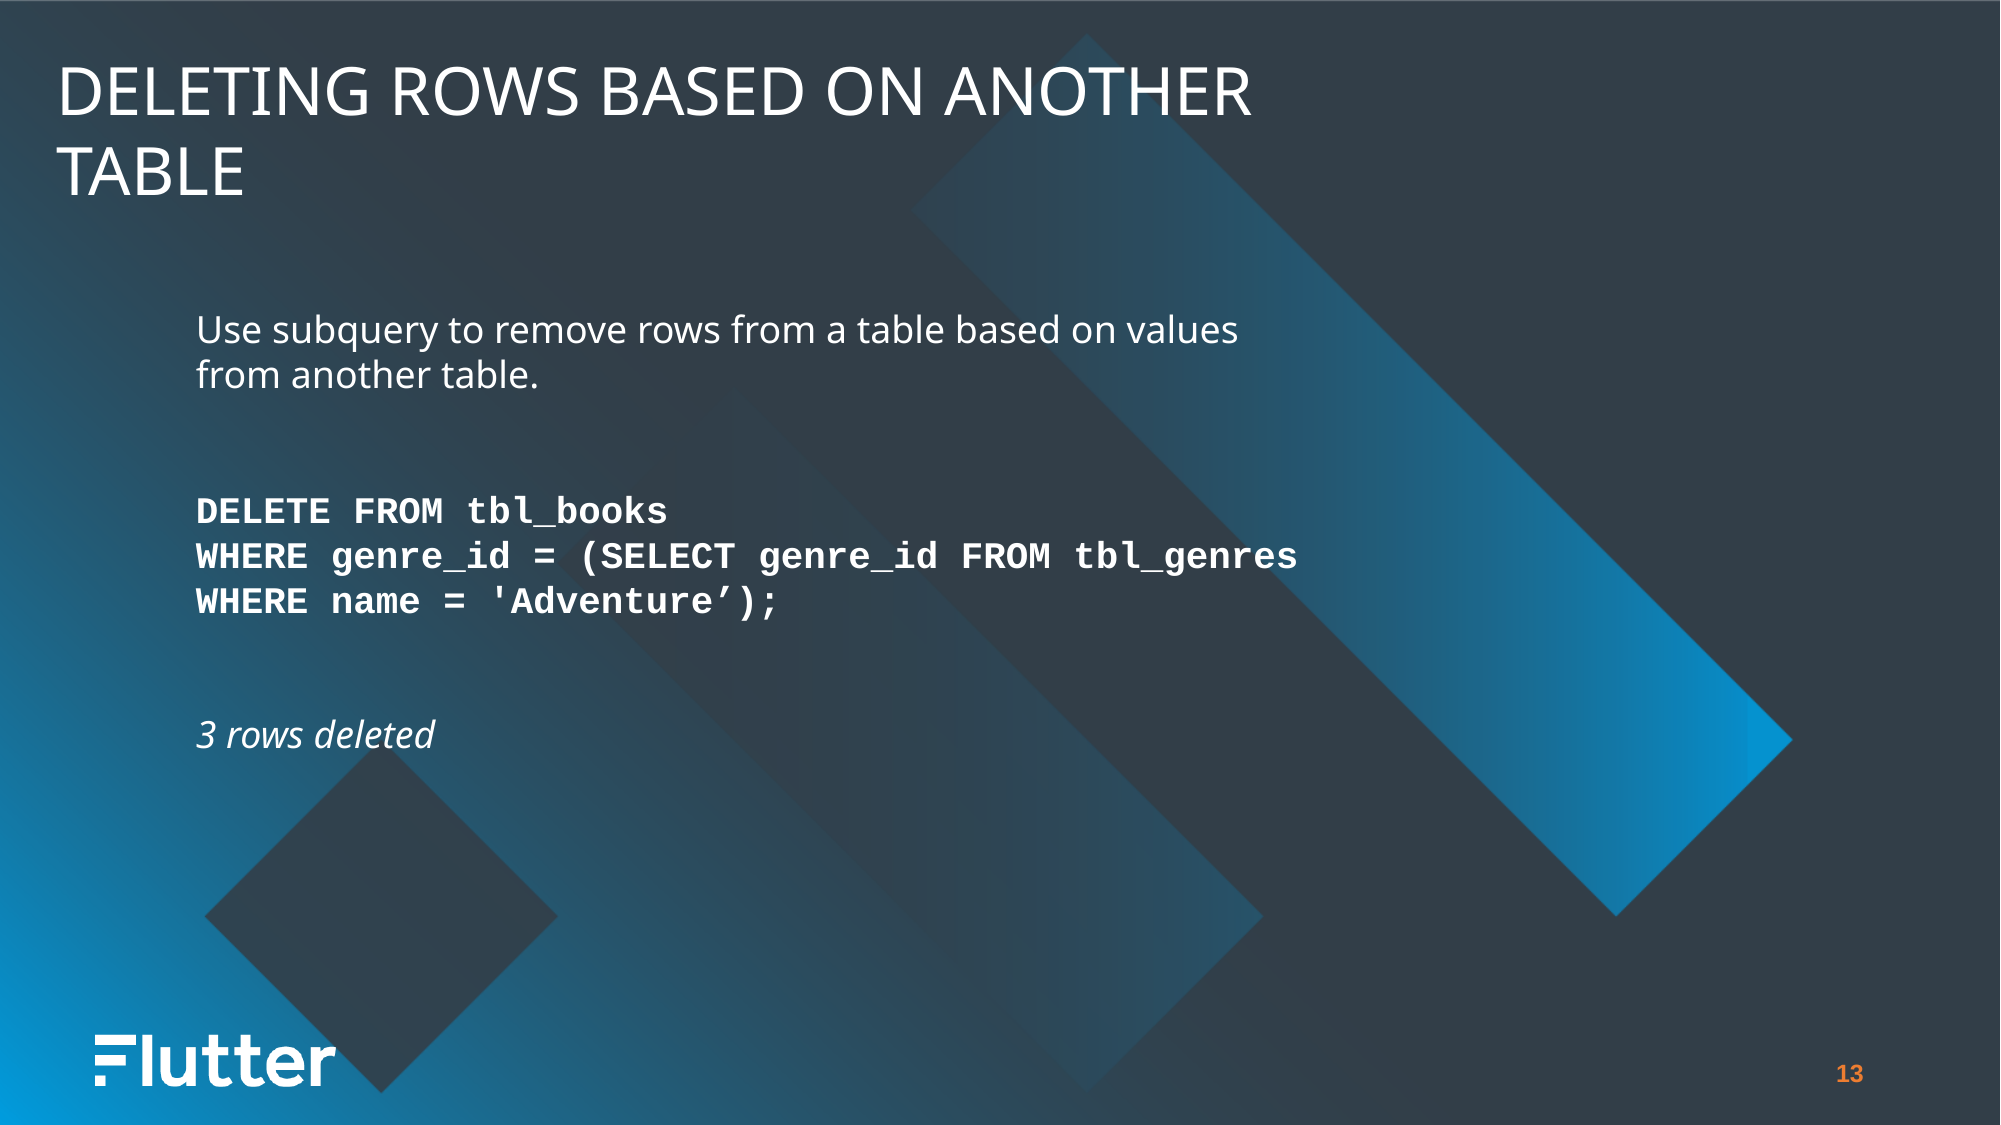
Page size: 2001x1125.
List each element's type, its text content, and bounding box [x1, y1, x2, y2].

text_box Use subquery to remove rows from a table based on values from another table. DELETE FROM tbl_books WHERE genre_id = (SELECT genre_id FROM tbl_genres WHERE name = 'Adventure’); 3 rows deleted [181, 298, 1335, 854]
picture [0, 0, 2000, 1125]
text_box Deleting rows based on another table [41, 41, 1459, 130]
picture [96, 1056, 125, 1065]
picture [96, 1076, 105, 1085]
picture [96, 1035, 135, 1044]
picture [143, 1035, 152, 1085]
